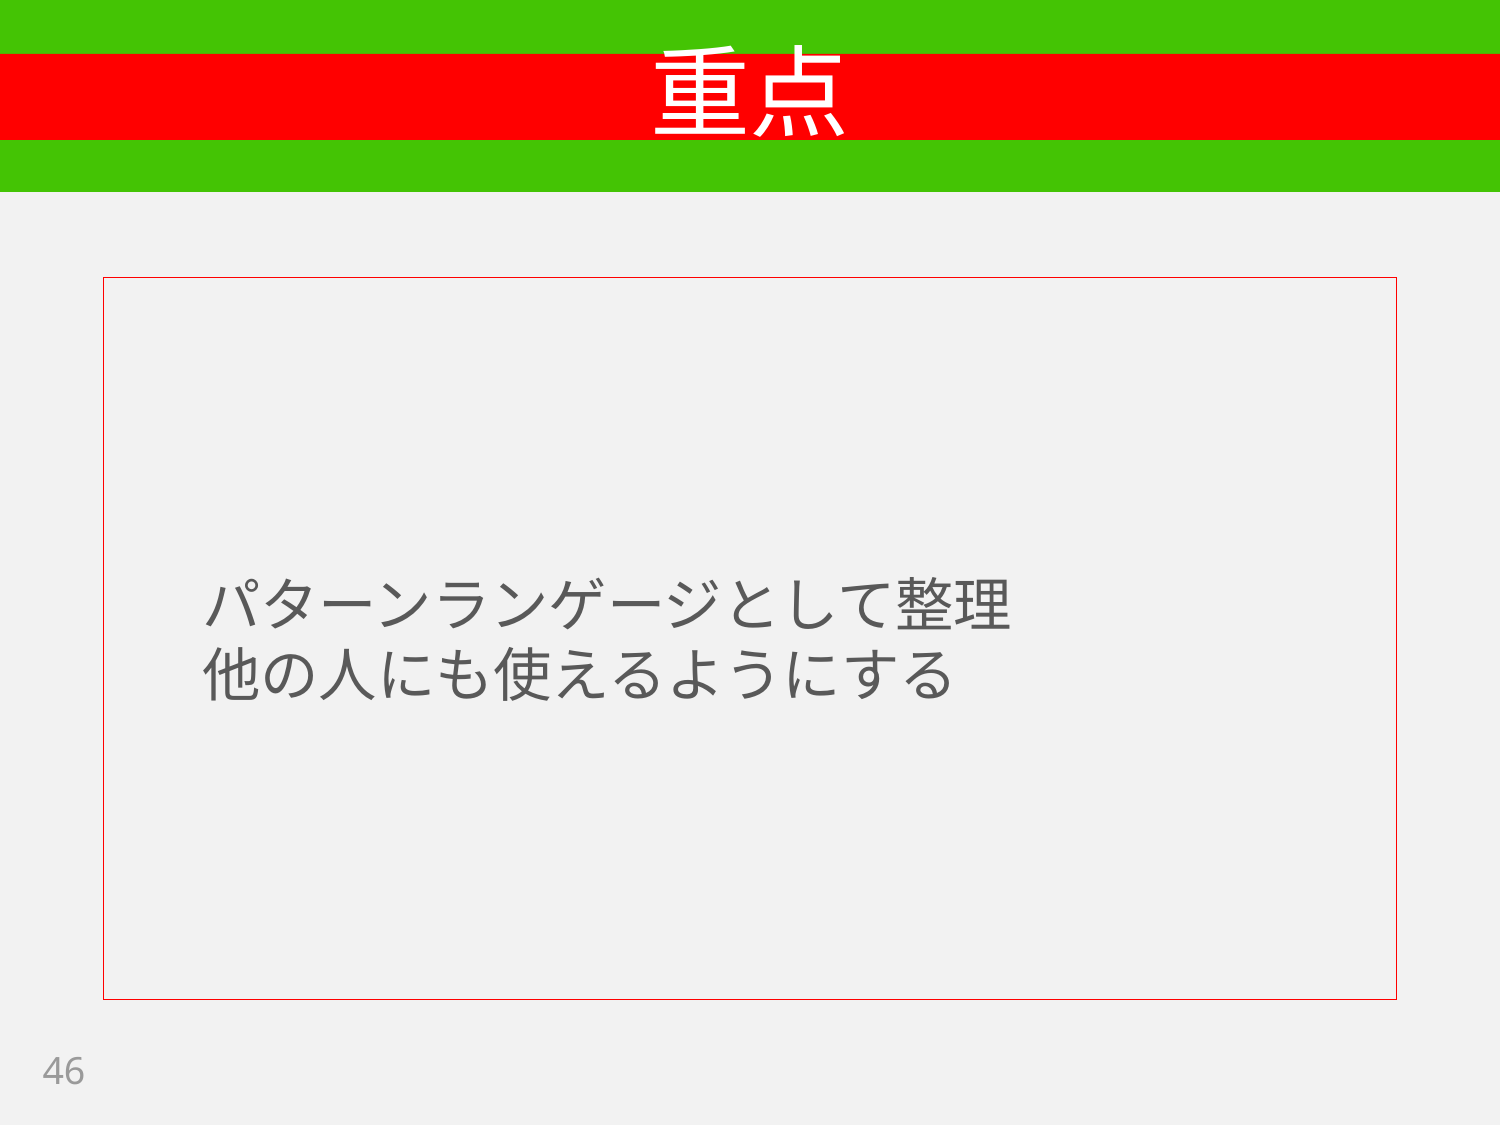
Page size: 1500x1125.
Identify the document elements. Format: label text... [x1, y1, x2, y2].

slide_number 46 [27, 1042, 146, 1102]
title 重点 [0, 53, 1500, 140]
list パターンランゲージとして整理 他の人にも使えるようにする [103, 277, 1397, 1000]
